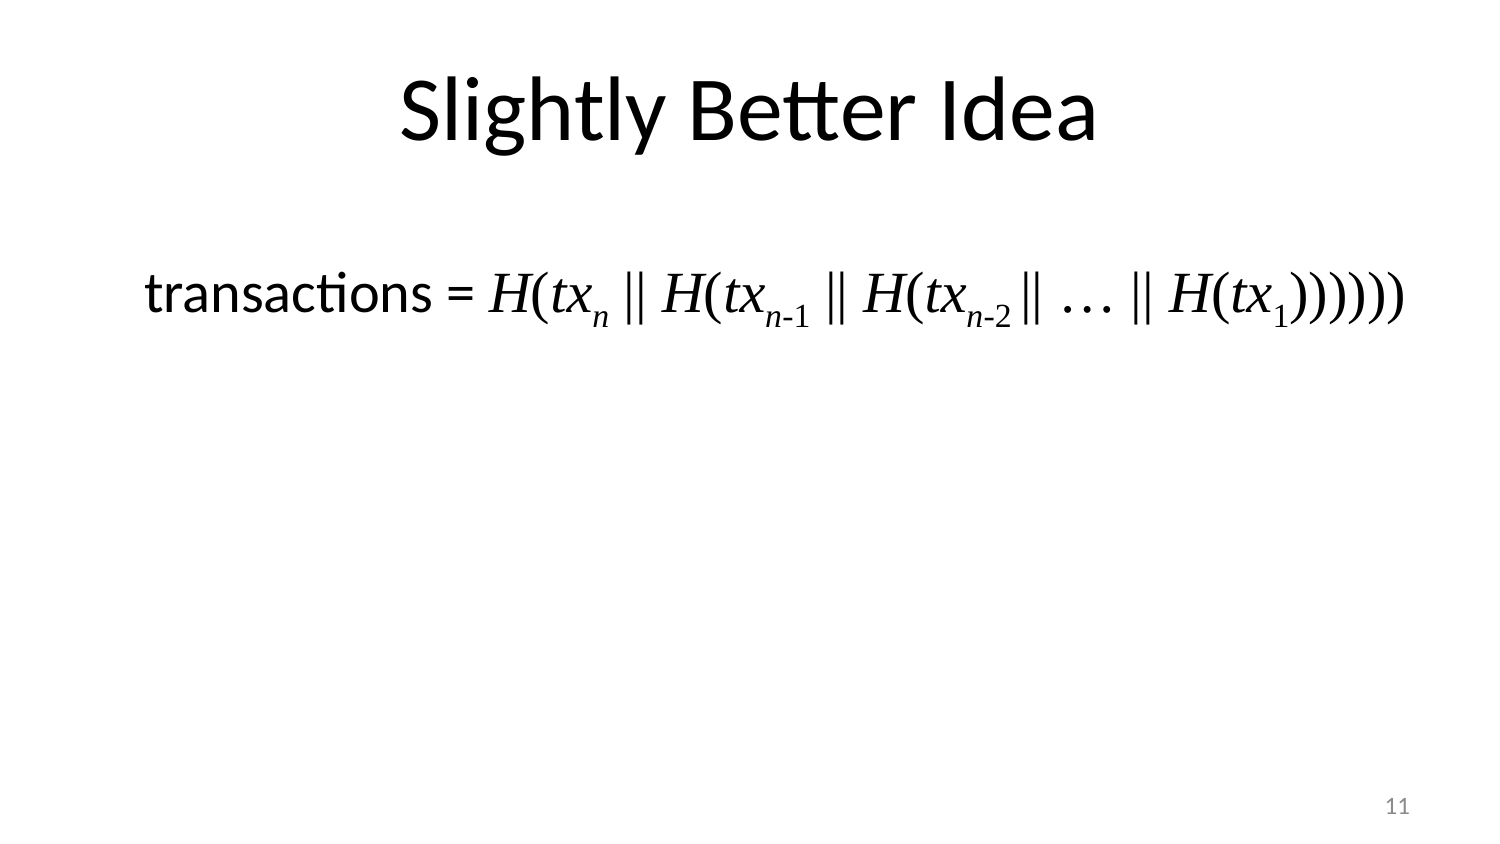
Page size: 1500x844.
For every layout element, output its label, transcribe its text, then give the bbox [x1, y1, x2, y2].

title Slightly Better Idea [75, 33, 1425, 175]
text_box transactions = H(txn || H(txn-1 || H(txn-2 || … || H(tx1)))))) [129, 246, 1422, 342]
slide_number 10 [1074, 782, 1425, 827]
